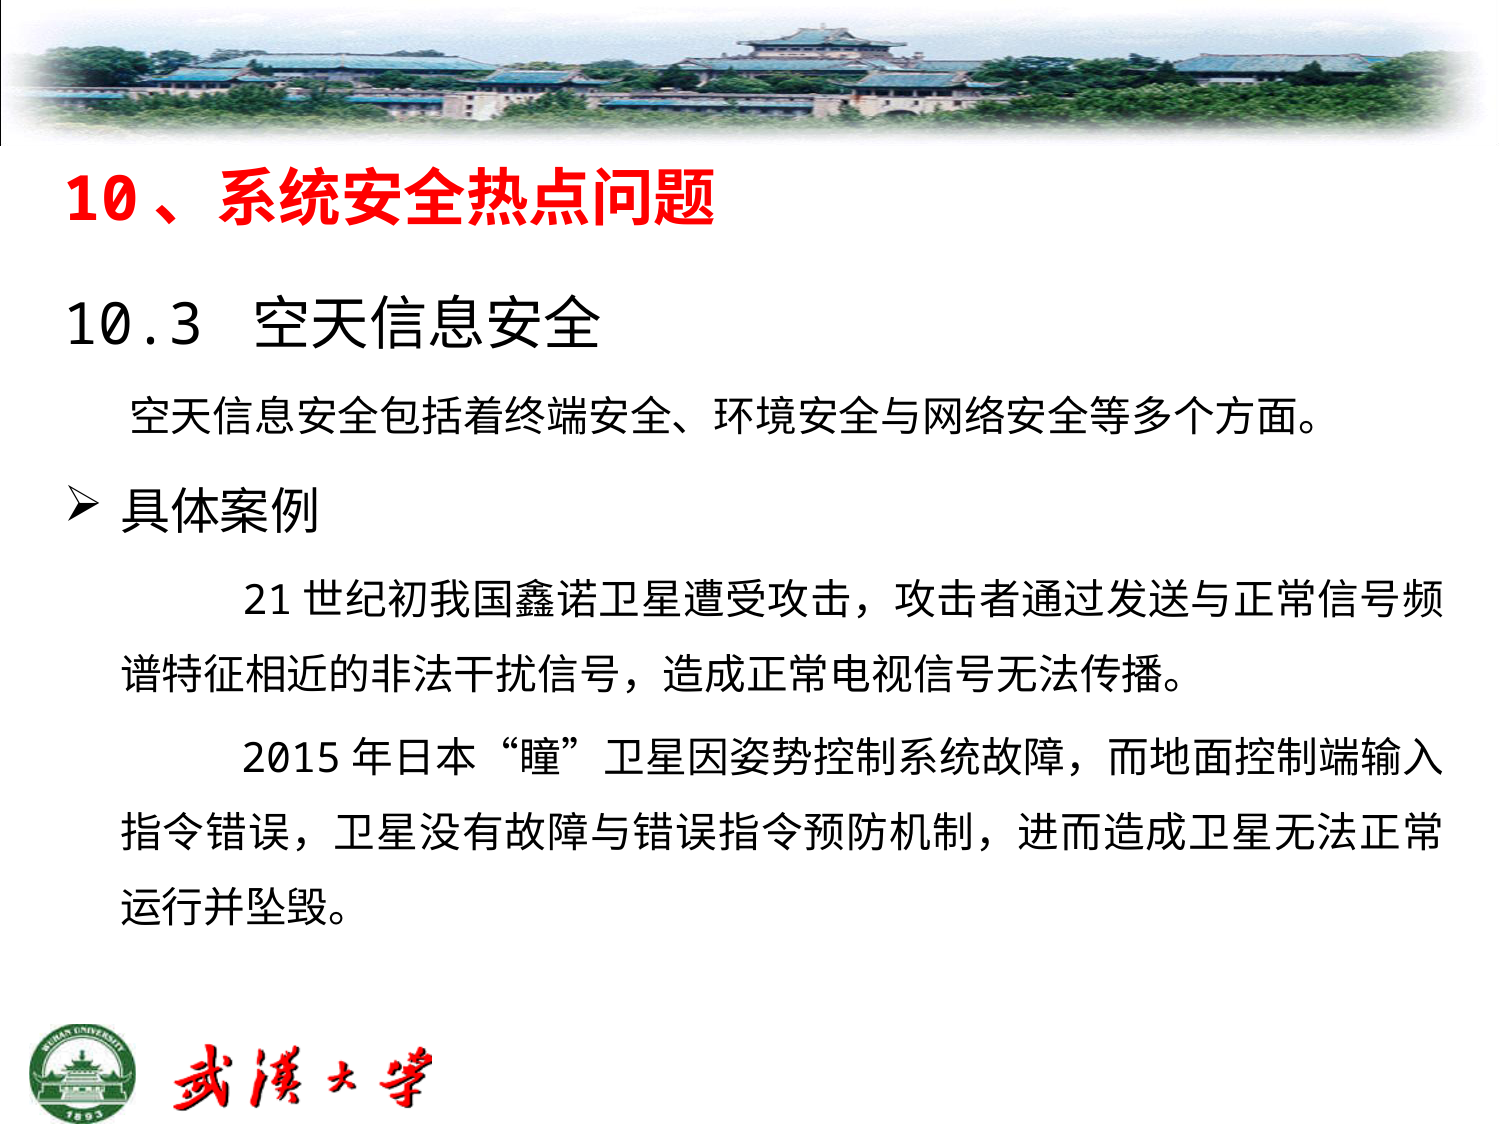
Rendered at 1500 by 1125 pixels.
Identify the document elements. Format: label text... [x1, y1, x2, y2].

picture [171, 1092, 432, 1125]
list 10.3 空天信息安全 空天信息安全包括着终端安全、环境安全与网络安全等多个方面。 具体案例 21世纪初我国鑫诺卫星遭受攻击，攻击者通过发送与正常信号频谱特征相近的非法干扰信号，造成正常电视信号无法传播。 2015年日本“瞳”卫星因姿势控制系统故障，而地面控制端输入指令错误，卫星没有故障与错误指令预防机制，进而造成卫星无法正常运行并坠毁。 [48, 279, 1460, 1092]
picture [0, 0, 1500, 146]
text_box 10、系统安全热点问题 [48, 112, 1474, 279]
